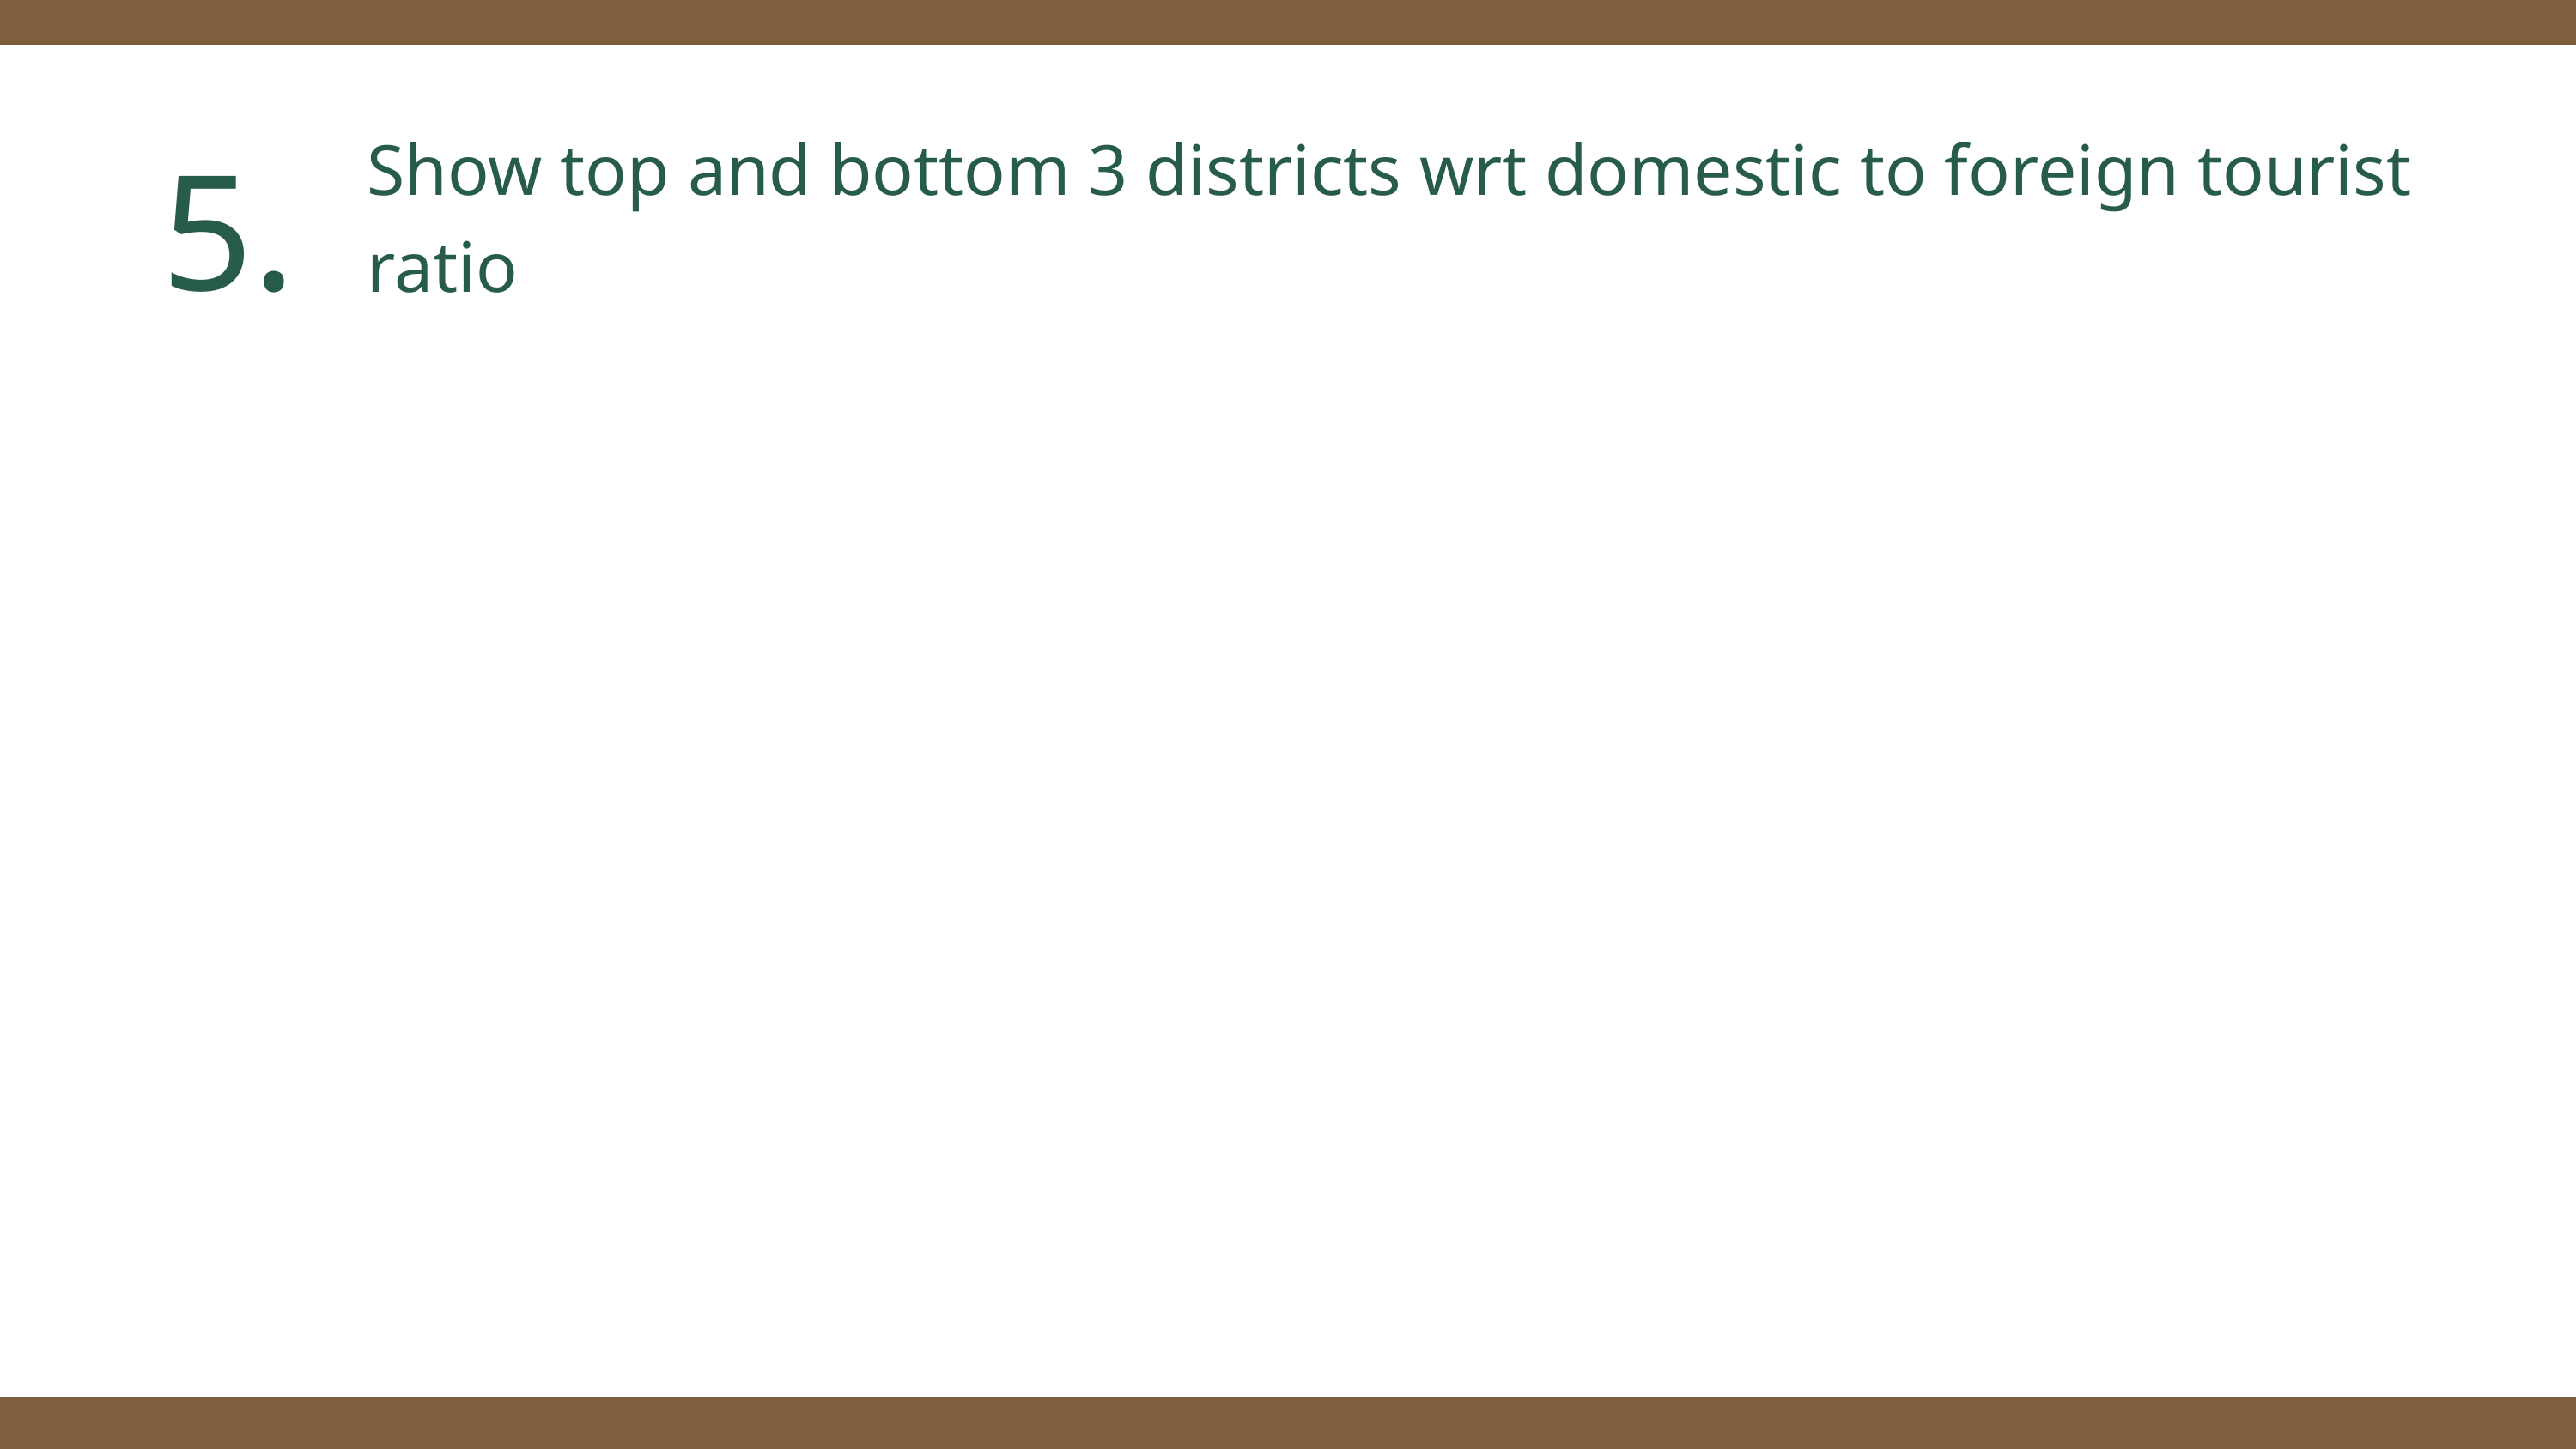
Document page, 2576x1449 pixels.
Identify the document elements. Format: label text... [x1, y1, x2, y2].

text_box Show top and bottom 3 districts wrt domestic to foreign tourist ratio [367, 112, 2432, 306]
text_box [0, 0, 2576, 46]
text_box 5. [109, 99, 349, 324]
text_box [0, 1397, 2576, 1449]
